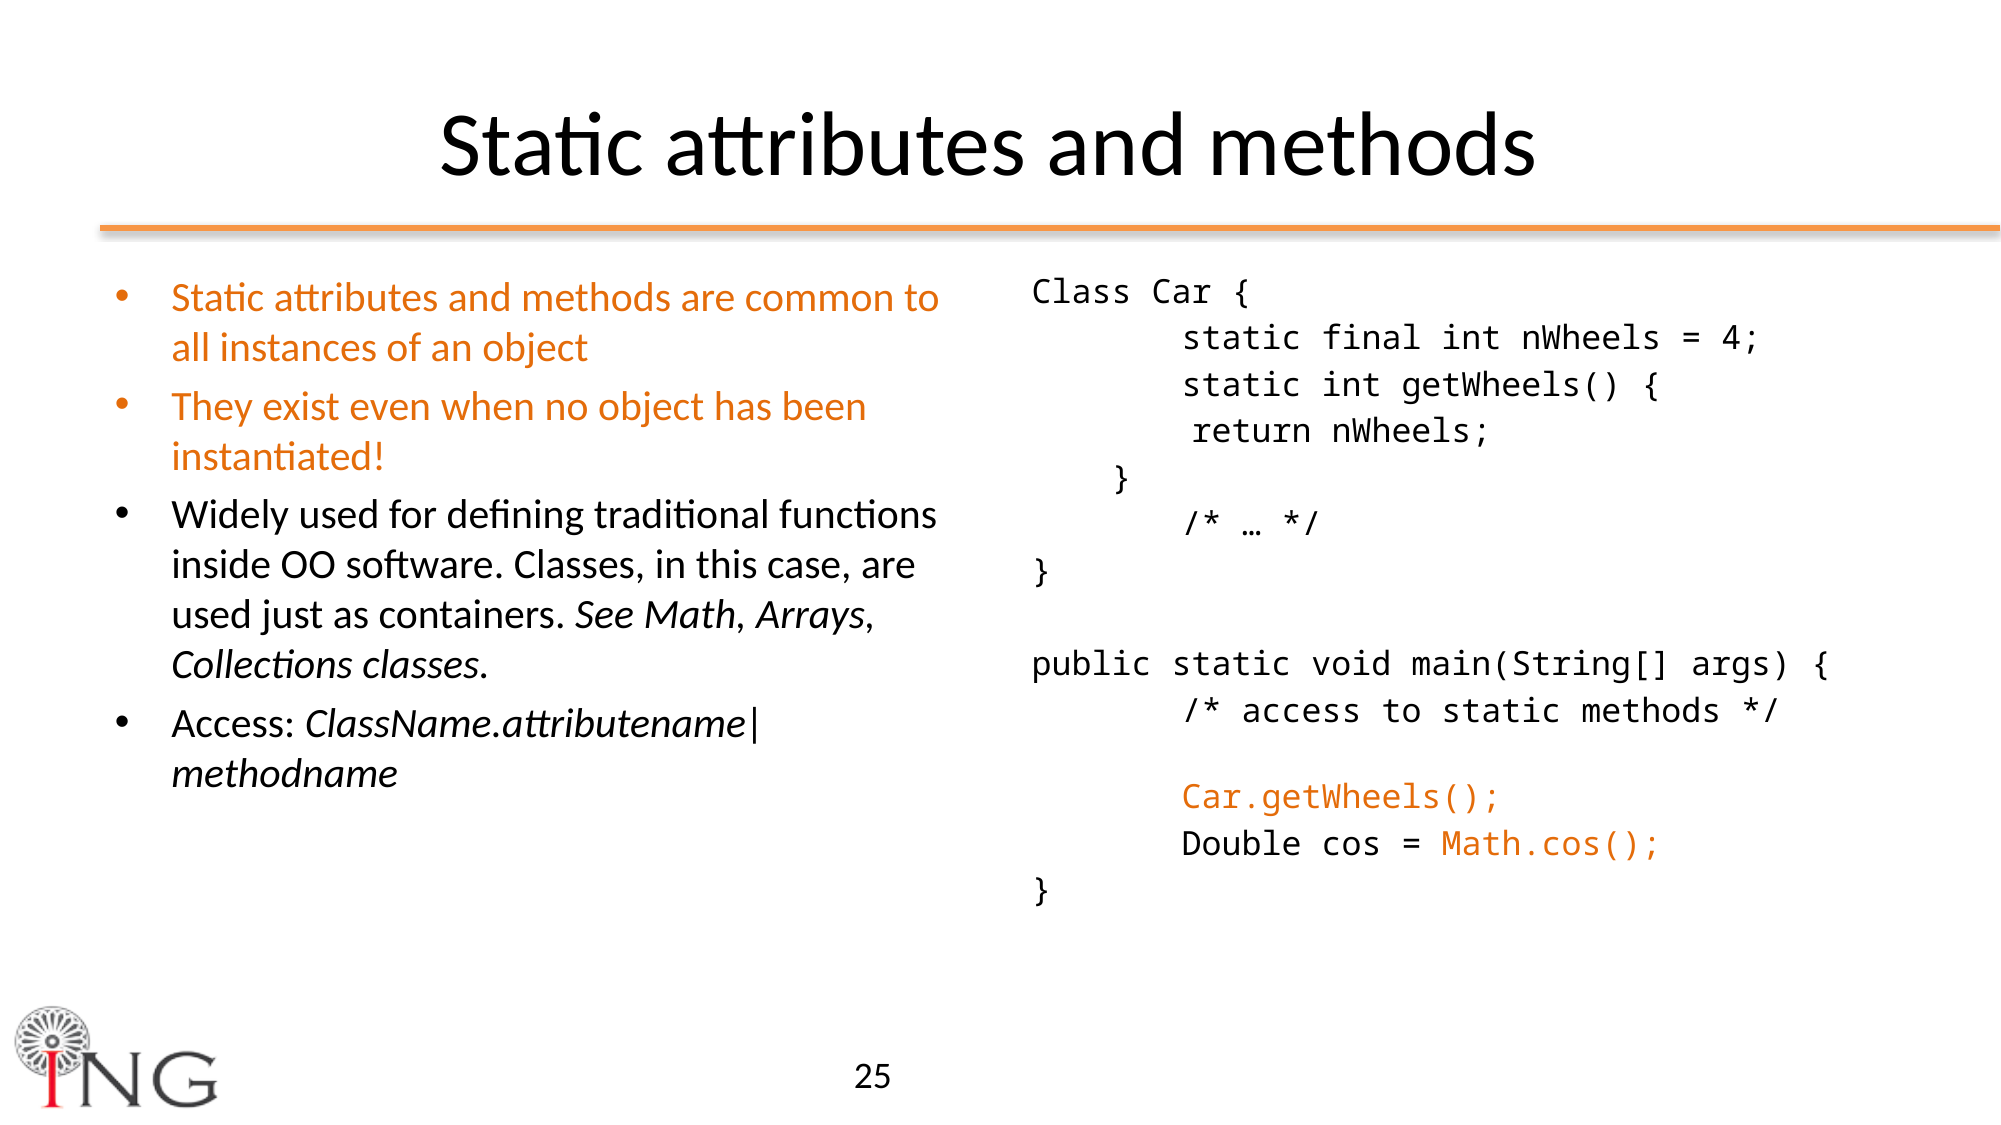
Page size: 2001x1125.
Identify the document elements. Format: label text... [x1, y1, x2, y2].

list Static attributes and methods are common to all instances of an object They exist even when no object has been instantiated! Widely used for defining traditional functions inside OO software. Classes, in this case, are used just as containers. See Math, Arrays, Collections classes. Access: ClassName.attributename|methodname [99, 262, 984, 1005]
title Static attributes and methods [99, 45, 1900, 233]
list Class Car { static final int nWheels = 4; static int getWheels() { return nWheels; } /* … */ } public static void main(String[] args) { /* access to static methods */ Car.getWheels(); Double cos = Math.cos(); } [1016, 262, 1900, 1005]
picture [0, 987, 244, 1125]
slide_number 25 [839, 1043, 1900, 1104]
